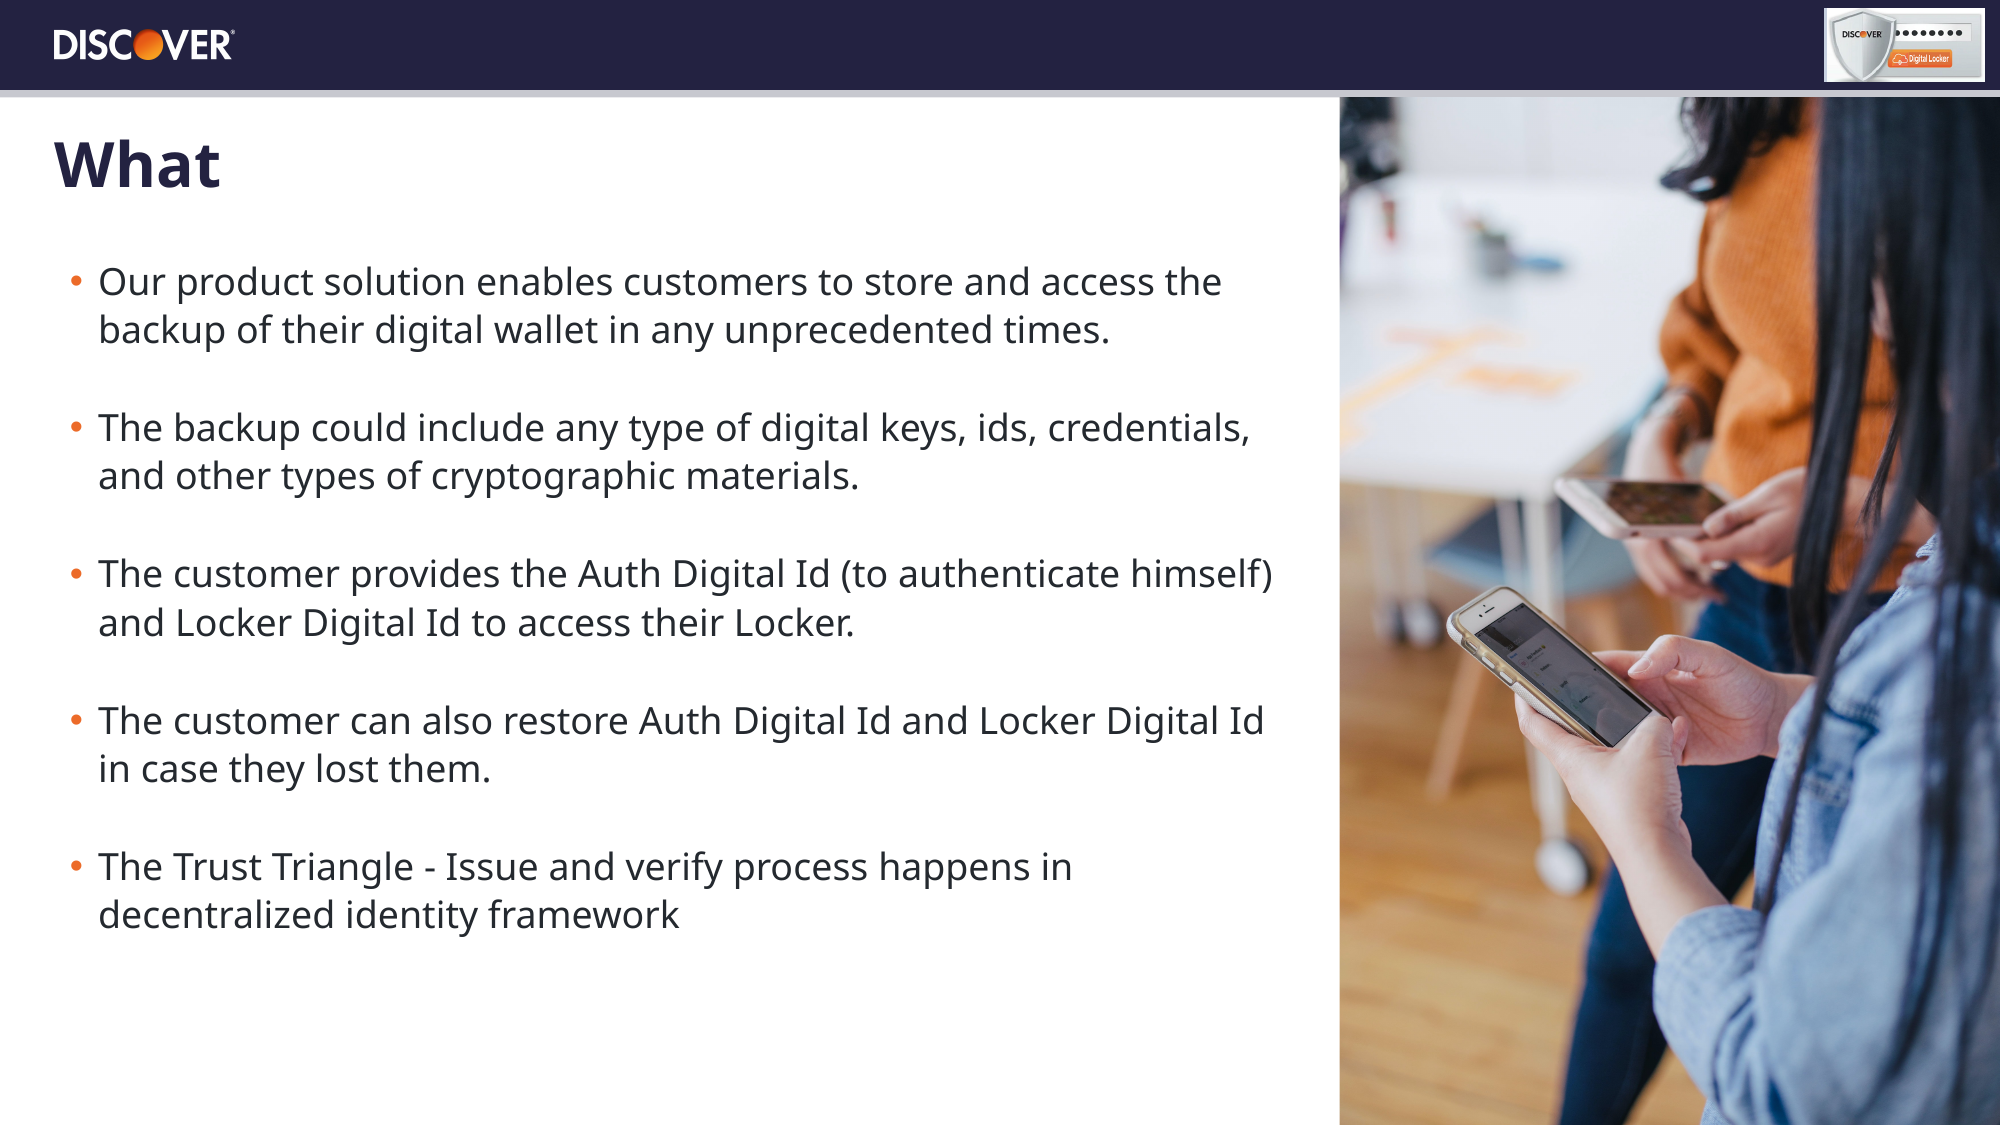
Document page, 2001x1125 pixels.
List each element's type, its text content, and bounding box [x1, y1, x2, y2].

picture [1339, 97, 2000, 1125]
title What [54, 97, 1339, 225]
picture [1824, 8, 1985, 82]
list Our product solution enables customers to store and access the backup of their digital wallet in any unprecedented times. The backup could include any type of digital keys, ids, credentials, and other types of cryptographic materials. The customer provides the Auth Digital Id (to authenticate himself) and Locker Digital Id to access their Locker. The customer can also restore Auth Digital Id and Locker Digital Id in case they lost them. The Trust Triangle - Issue and verify process happens in decentralized identity framework [54, 247, 1308, 1073]
picture [54, 29, 235, 60]
